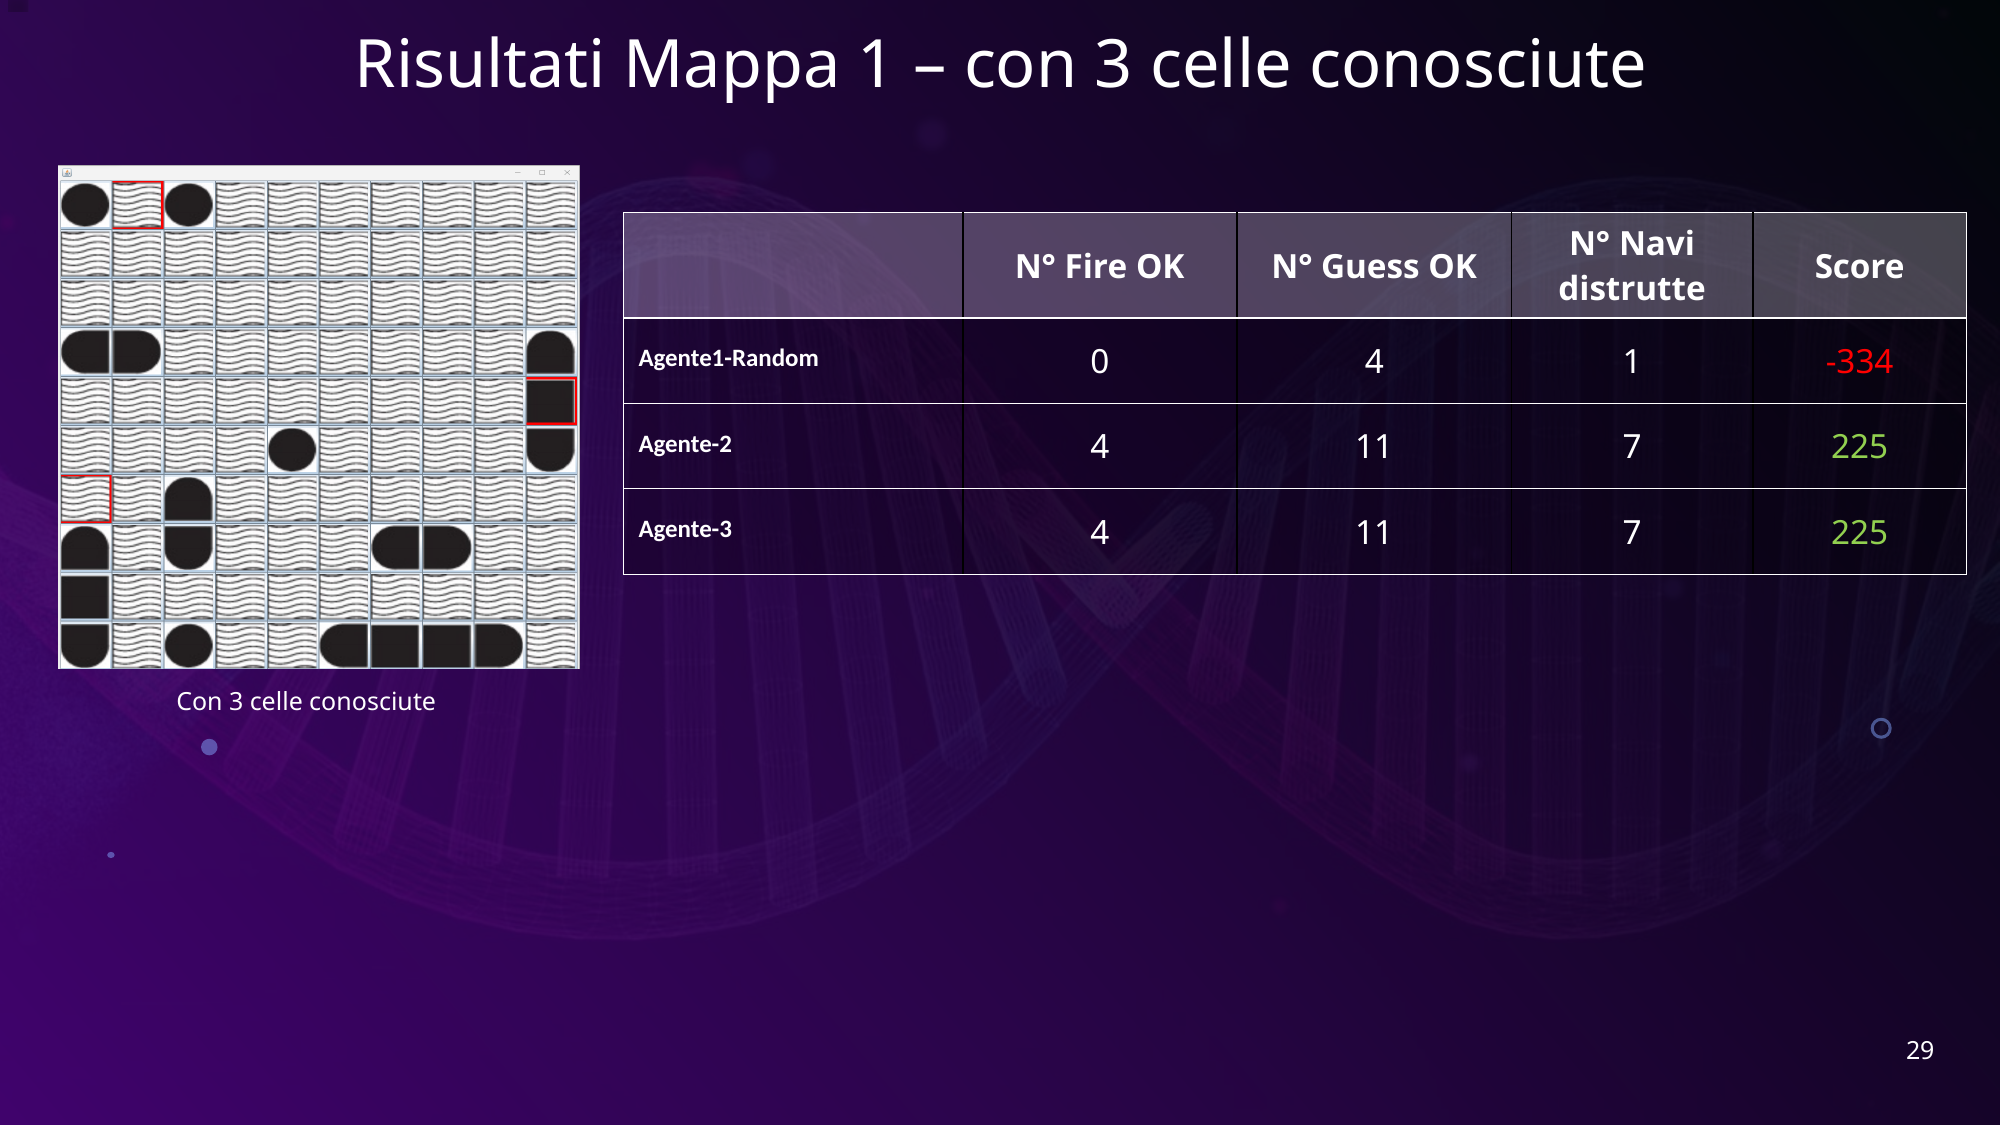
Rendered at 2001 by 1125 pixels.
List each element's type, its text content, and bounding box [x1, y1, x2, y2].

text_box Con 3 celle conosciute [58, 670, 555, 737]
table_header N° Guess OK [1238, 213, 1511, 317]
slide_number 29 [1499, 1021, 1950, 1082]
table_header N° Navi distrutte [1512, 213, 1752, 317]
table_cell Agente-2 [624, 404, 962, 488]
table_cell Agente1-Random [624, 319, 962, 403]
table_cell 11 [1238, 404, 1511, 488]
table_cell 225 [1754, 404, 1966, 488]
title Risultati Mappa 1 – con 3 celle conosciute [139, 16, 1865, 116]
text_box [580, 474, 634, 542]
table_cell 225 [1754, 489, 1966, 574]
table_cell 4 [1238, 319, 1511, 403]
table_cell Agente-3 [624, 489, 962, 574]
table_cell 1 [1512, 319, 1752, 403]
table_cell 7 [1512, 404, 1752, 488]
table_cell 4 [964, 404, 1236, 488]
table_header N° Fire OK [964, 213, 1236, 317]
picture [57, 165, 580, 670]
table_cell 7 [1512, 489, 1752, 574]
table_cell 11 [1238, 489, 1511, 574]
table_header [624, 213, 962, 317]
table_cell 4 [964, 489, 1236, 574]
table_header Score [1754, 213, 1966, 317]
table_cell 0 [964, 319, 1236, 403]
table_cell -334 [1754, 319, 1966, 403]
